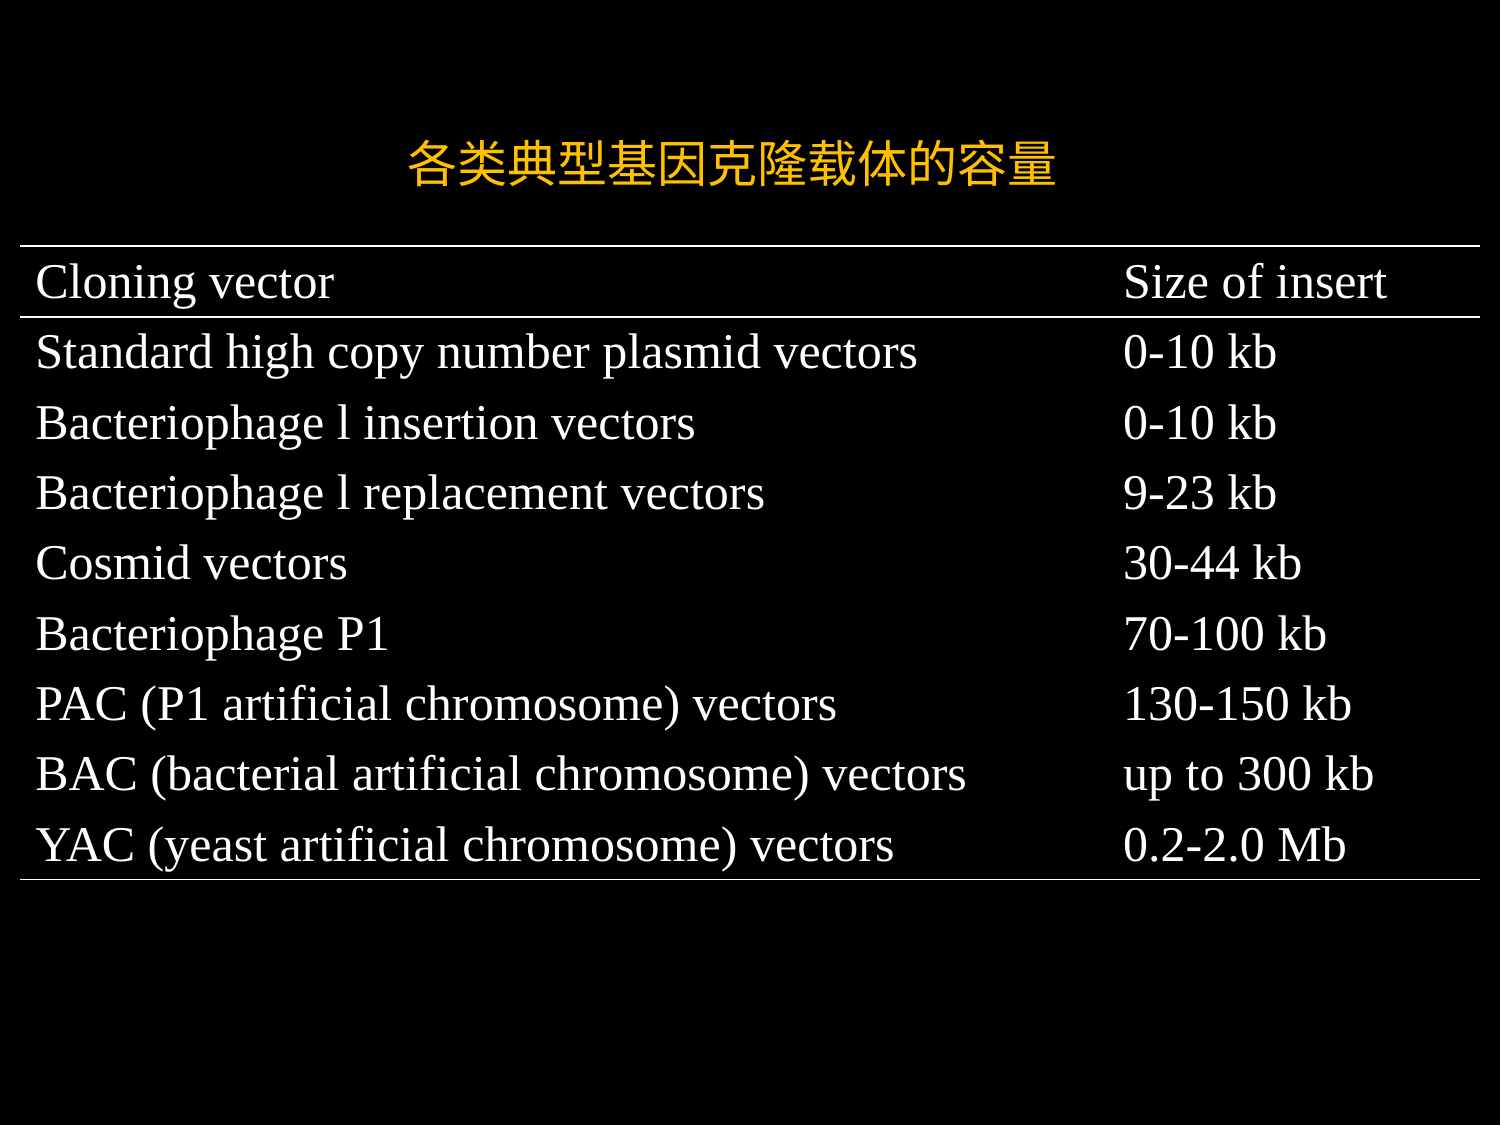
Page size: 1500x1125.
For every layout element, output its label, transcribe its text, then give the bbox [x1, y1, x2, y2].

table_cell Cosmid vectors [20, 528, 1108, 598]
table_cell 0-10 kb [1108, 318, 1480, 387]
table_cell 9-23 kb [1108, 457, 1480, 528]
table_cell Bacteriophage l insertion vectors [20, 387, 1108, 457]
text_box 各类典型基因克隆载体的容量 [230, 124, 1235, 200]
table_cell Standard high copy number plasmid vectors [20, 318, 1108, 387]
table_cell PAC (P1 artificial chromosome) vectors [20, 668, 1108, 739]
table_cell 0-10 kb [1108, 387, 1480, 457]
table_cell YAC (yeast artificial chromosome) vectors [20, 809, 1108, 879]
table_header Size of insert [1108, 247, 1480, 316]
table_cell 130-150 kb [1108, 668, 1480, 739]
table_cell Bacteriophage P1 [20, 598, 1108, 668]
table_cell 0.2-2.0 Mb [1108, 809, 1480, 879]
table_header Cloning vector [20, 247, 1108, 316]
table_cell BAC (bacterial artificial chromosome) vectors [20, 739, 1108, 809]
table_cell 70-100 kb [1108, 598, 1480, 668]
table_cell Bacteriophage l replacement vectors [20, 457, 1108, 528]
table_cell 30-44 kb [1108, 528, 1480, 598]
table_cell up to 300 kb [1108, 739, 1480, 809]
